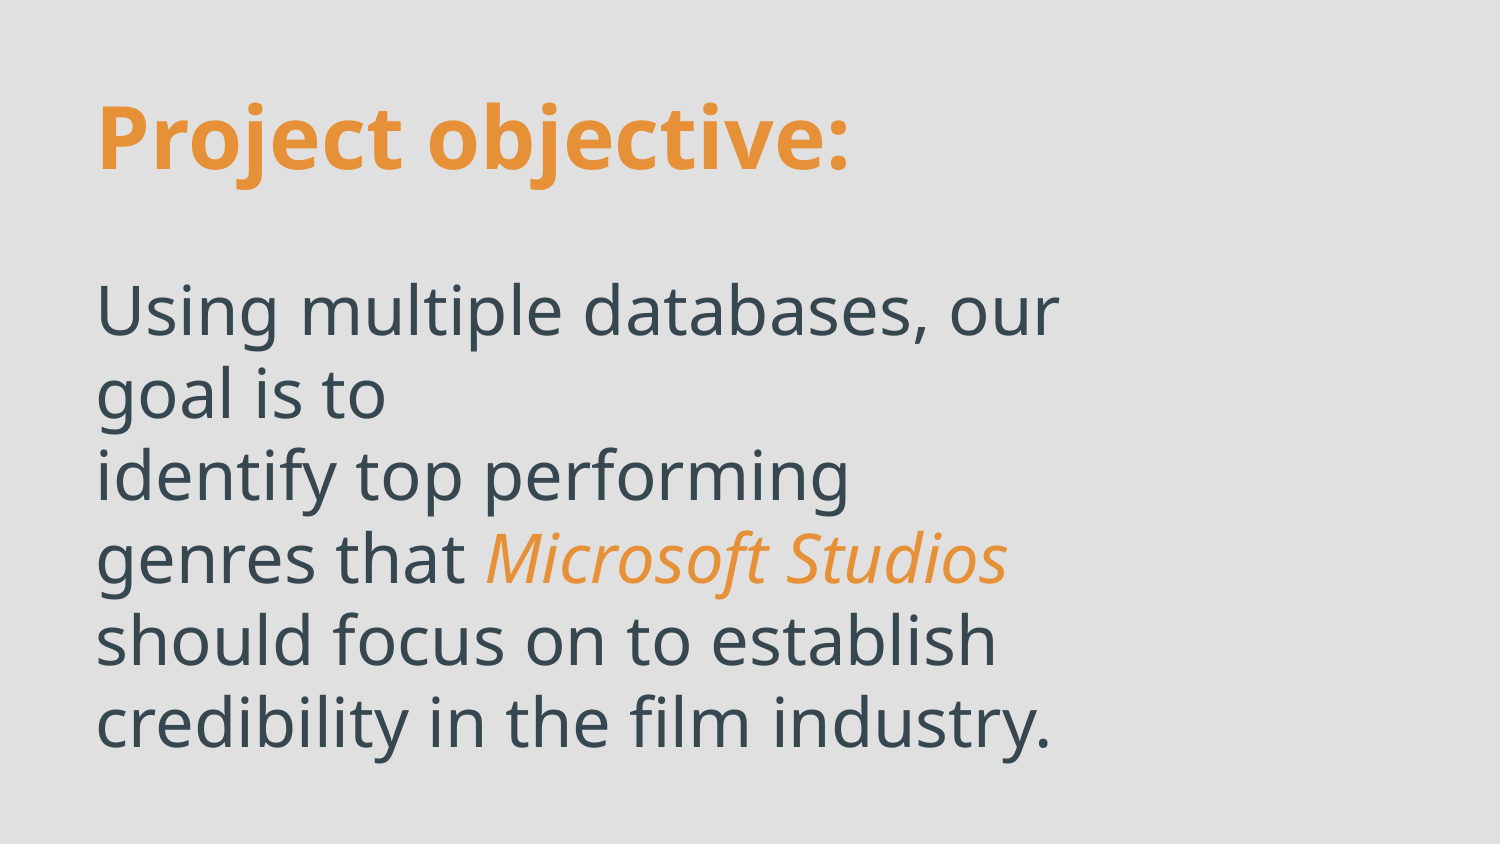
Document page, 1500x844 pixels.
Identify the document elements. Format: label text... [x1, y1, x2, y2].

title Project objective: Using multiple databases, our goal is to identify top performing genres that Microsoft Studios should focus on to establish credibility in the film industry. [80, 86, 1102, 758]
